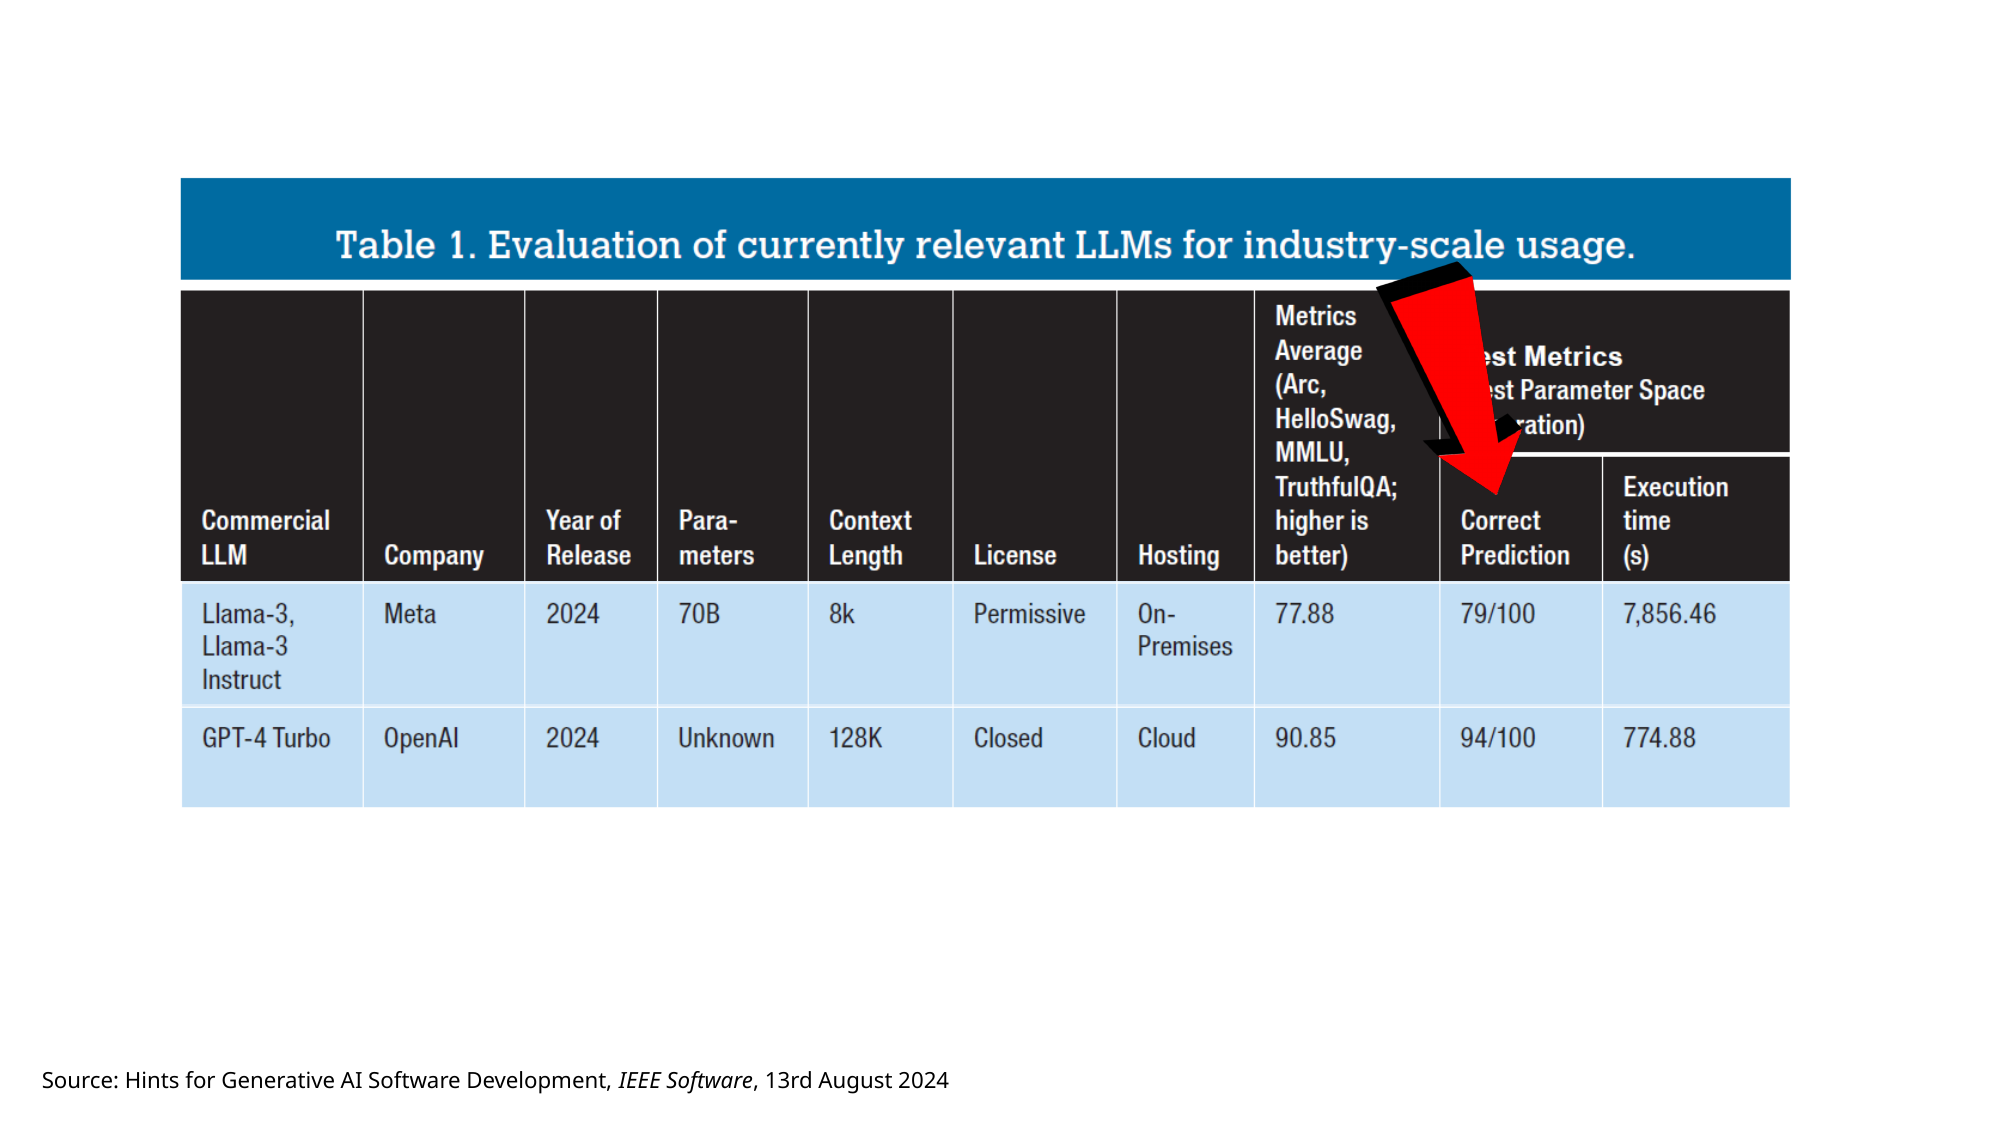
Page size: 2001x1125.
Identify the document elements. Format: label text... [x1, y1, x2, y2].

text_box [157, 172, 1803, 818]
picture [1348, 269, 1552, 459]
text_box Source: Hints for Generative AI Software Development, IEEE Software, 13rd August 2024 [27, 1059, 1745, 1101]
